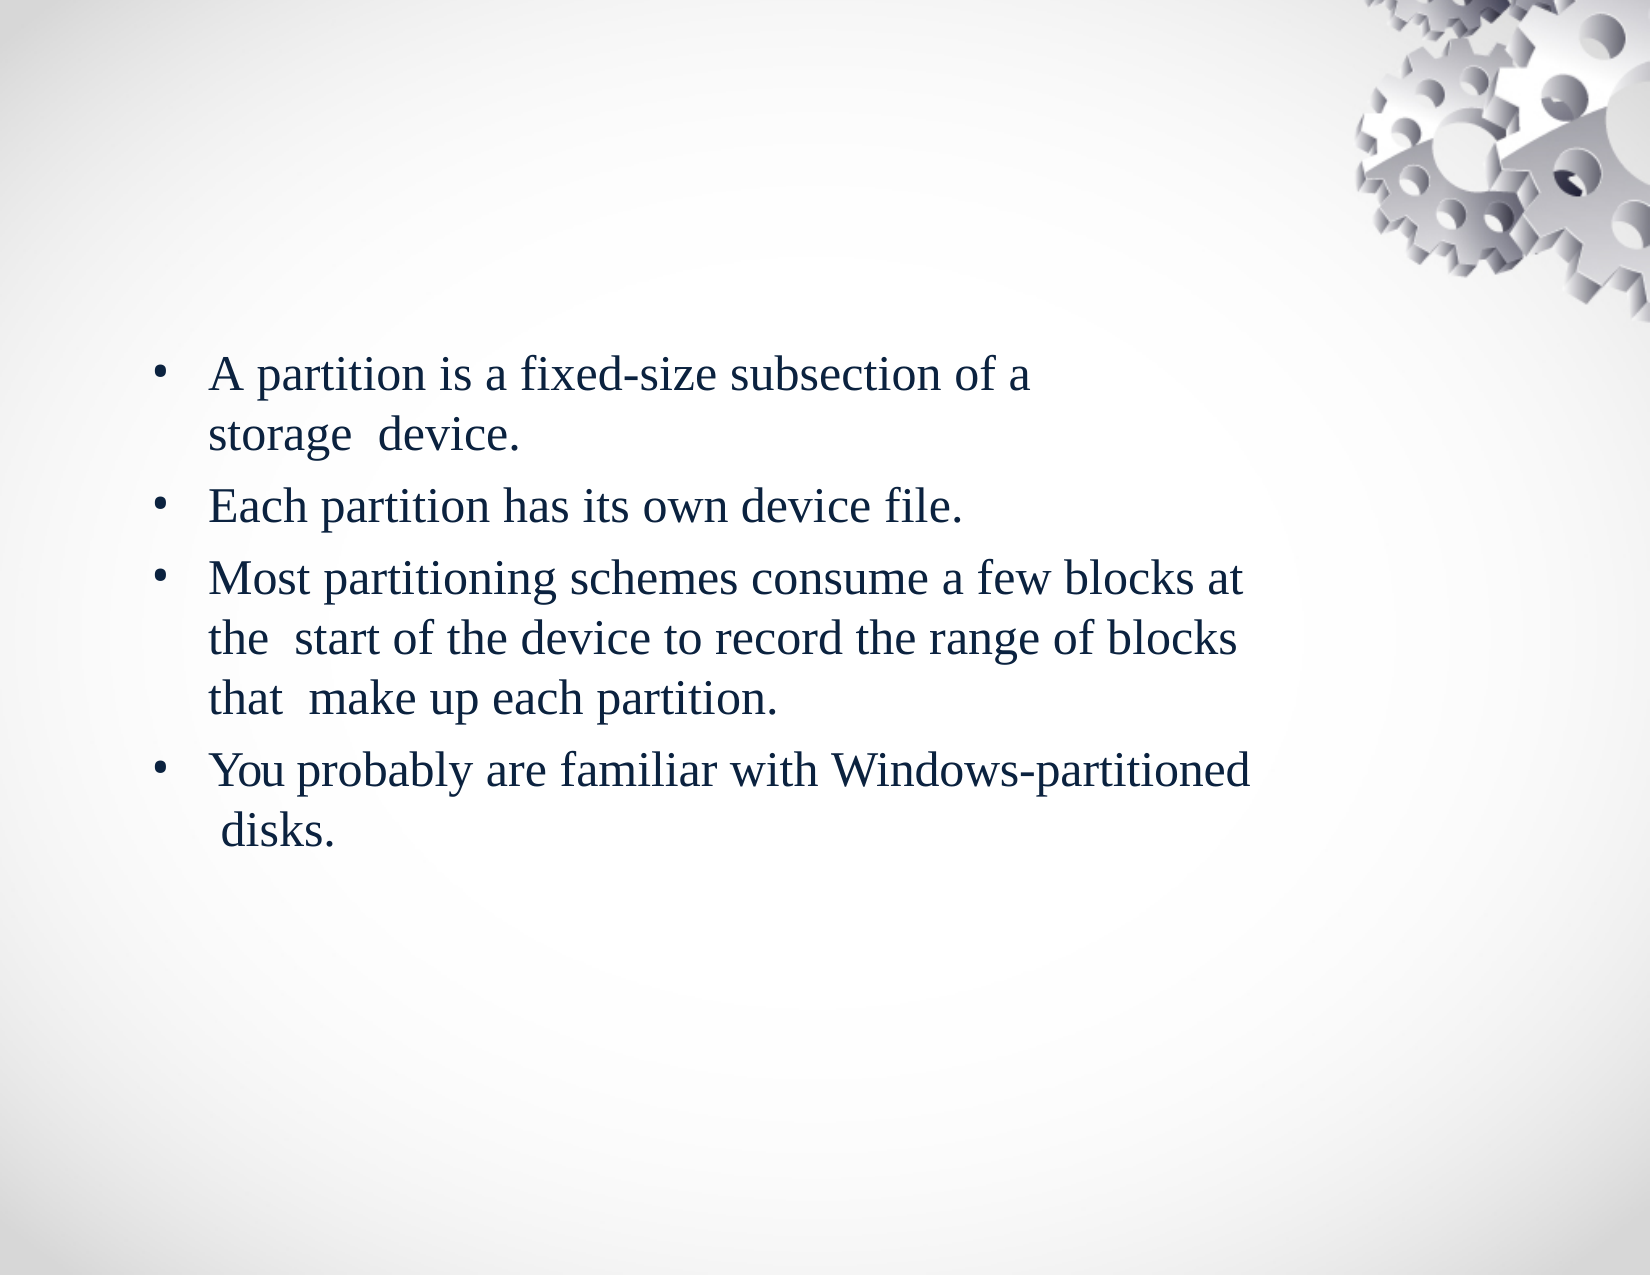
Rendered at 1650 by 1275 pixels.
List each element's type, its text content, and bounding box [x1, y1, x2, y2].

picture [0, 0, 1650, 1275]
text_box A partition is a fixed-size subsection of a storage device. Each partition has its own device file. Most partitioning schemes consume a few blocks at the start of the device to record the range of blocks that make up each partition. You probably are familiar with Windows-partitioned disks. [149, 338, 1318, 857]
